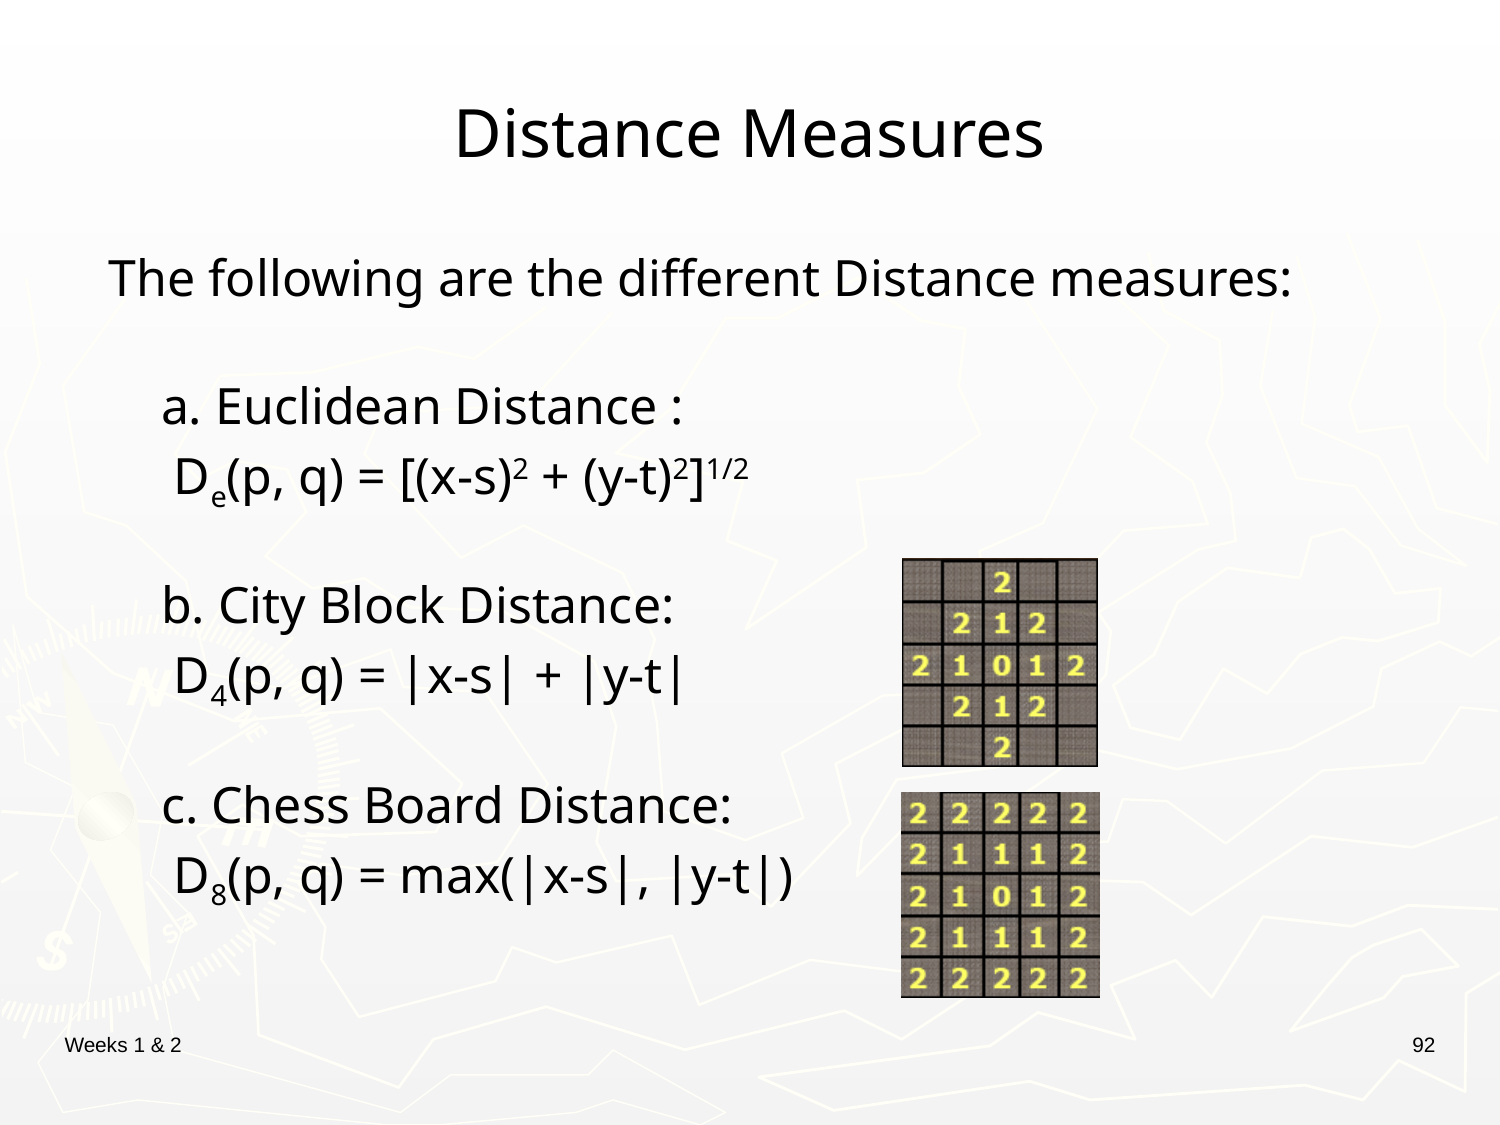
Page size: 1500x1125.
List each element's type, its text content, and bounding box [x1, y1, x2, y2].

title Distance Measures [49, 37, 1451, 225]
picture [901, 792, 1100, 998]
slide_number 92 [1074, 1024, 1451, 1103]
slide_number Weeks 1 & 2 [49, 1024, 425, 1103]
picture [902, 558, 1098, 767]
list The following are the different Distance measures: a. Euclidean Distance : De(p, q) = [(x-s)2 + (y-t)2]1/2 b. City Block Distance: D4(p, q) = |x-s| + |y-t| c. Chess Board Distance: D8(p, q) = max(|x-s|, |y-t|) [94, 246, 1436, 985]
